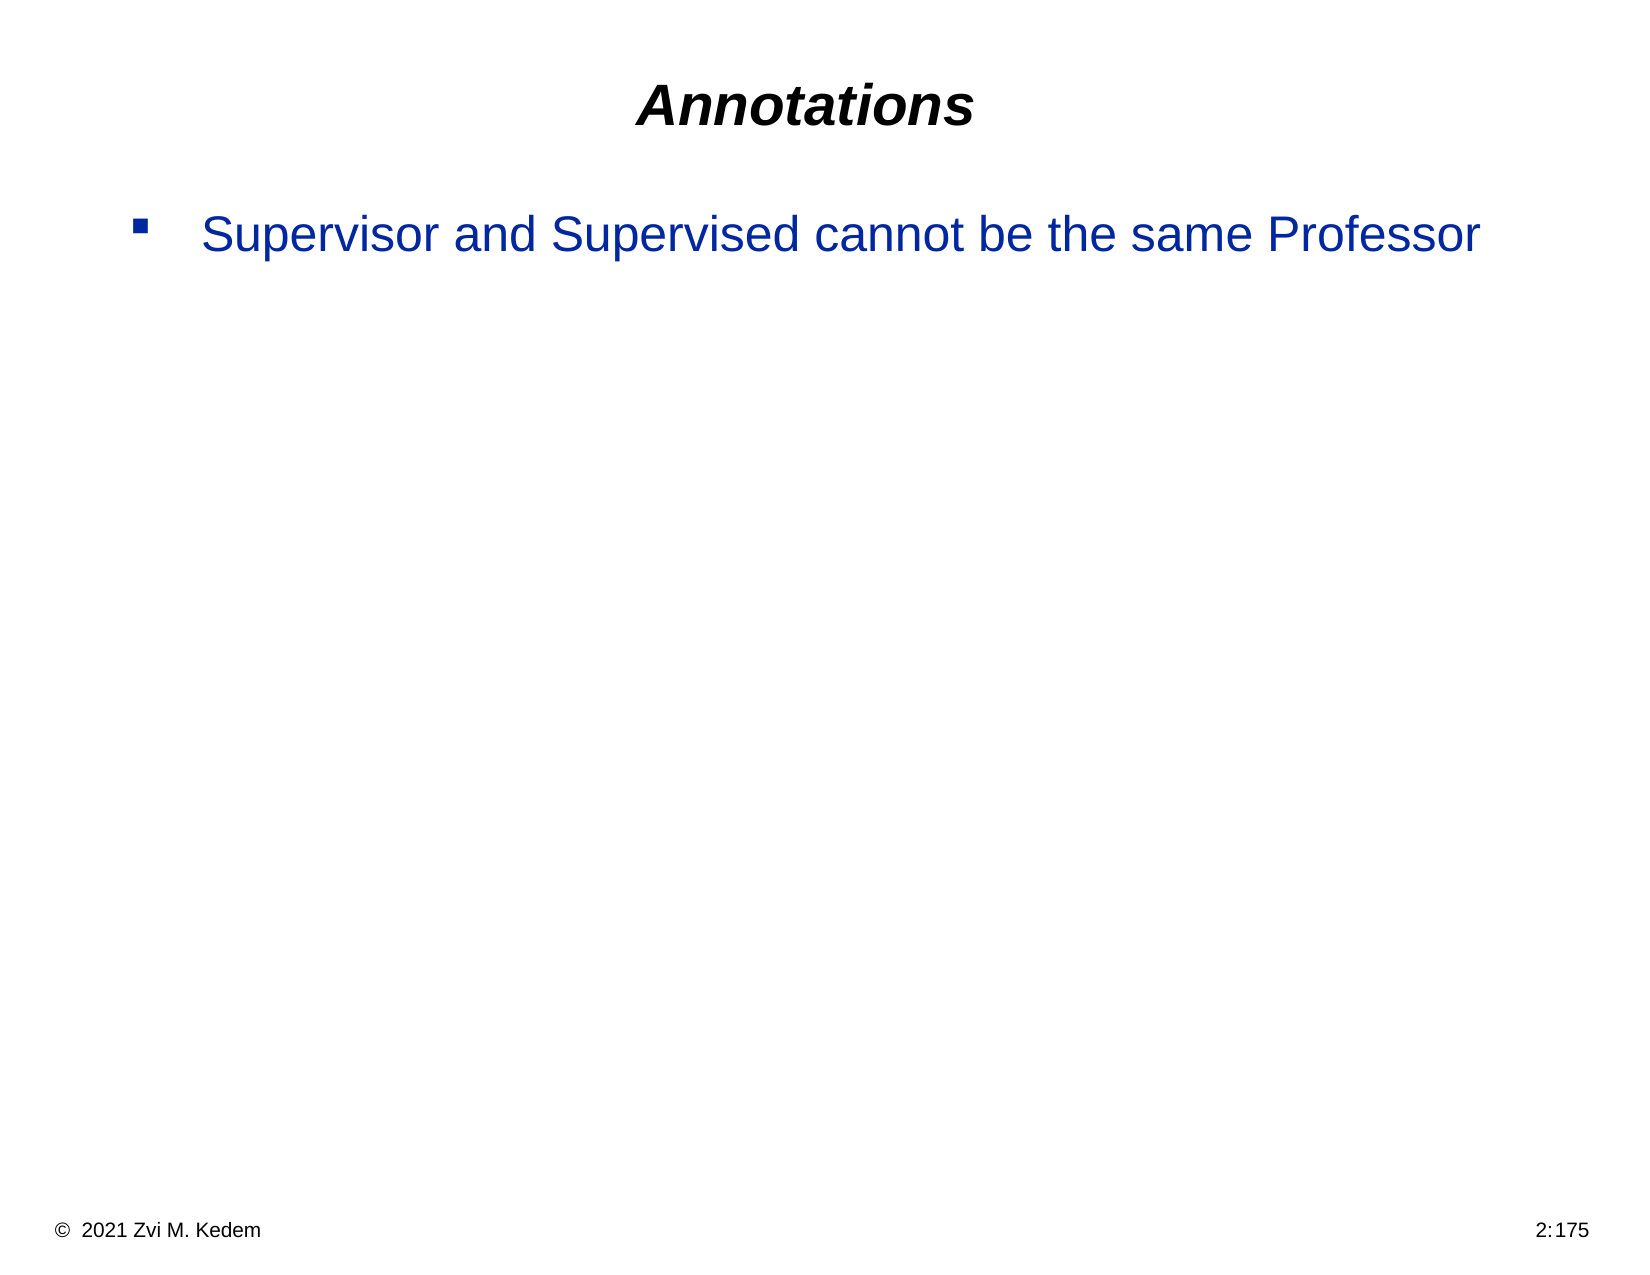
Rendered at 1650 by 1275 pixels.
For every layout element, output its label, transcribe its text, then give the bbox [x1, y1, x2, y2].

title Annotations [111, 36, 1501, 176]
list Supervisor and Supervised cannot be the same Professor [111, 199, 1513, 1201]
